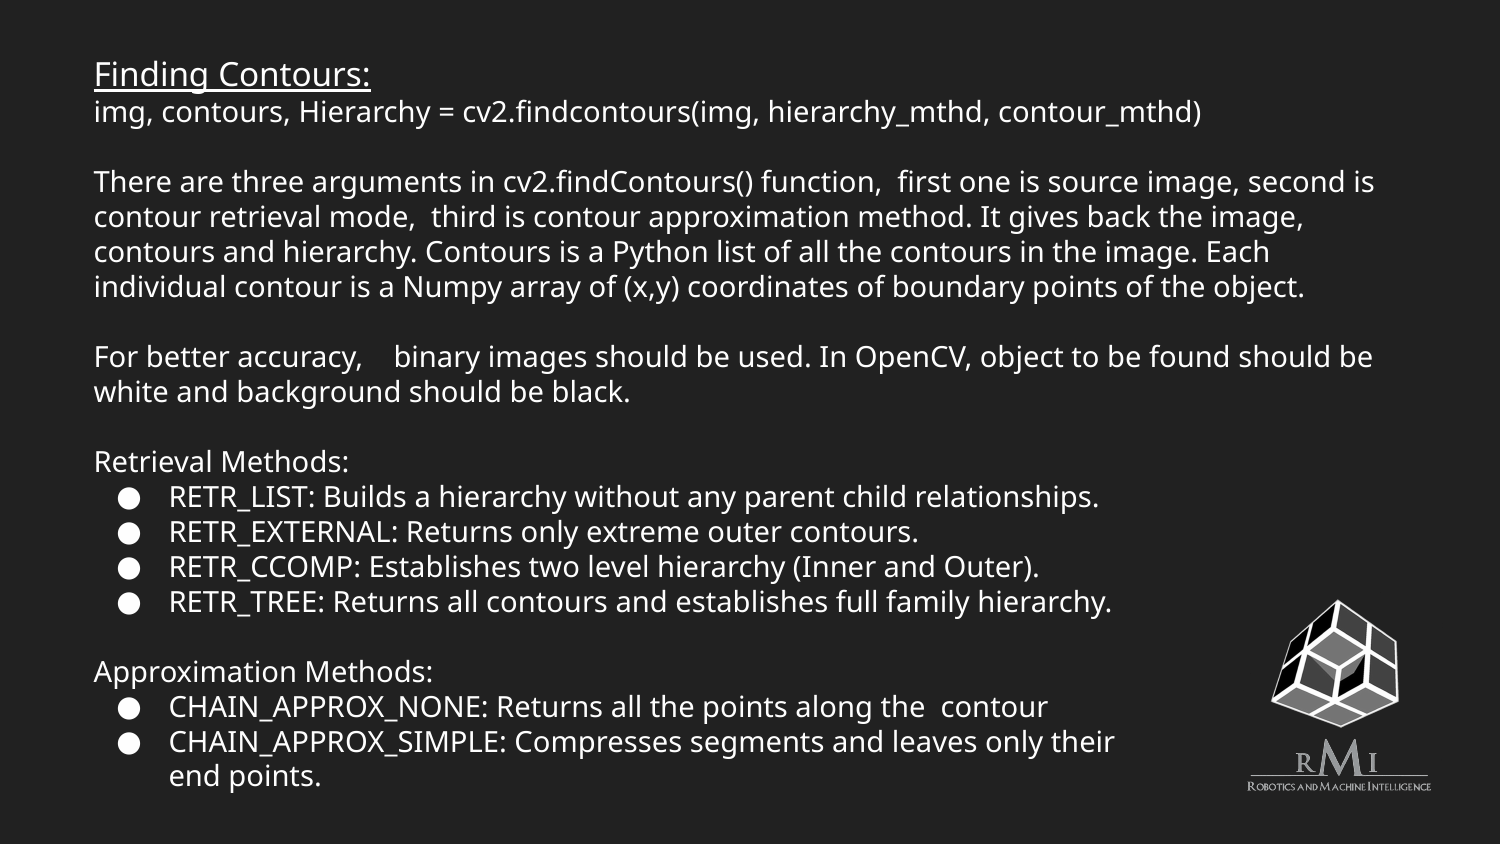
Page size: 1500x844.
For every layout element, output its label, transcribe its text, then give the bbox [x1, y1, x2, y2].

picture [1225, 591, 1457, 800]
text_box Finding Contours: img, contours, Hierarchy = cv2.findcontours(img, hierarchy_mthd, contour_mthd) There are three arguments in cv2.findContours() function, first one is source image, second is contour retrieval mode, third is contour approximation method. It gives back the image, contours and hierarchy. Contours is a Python list of all the contours in the image. Each individual contour is a Numpy array of (x,y) coordinates of boundary points of the object. For better accuracy, binary images should be used. In OpenCV, object to be found should be white and background should be black. Retrieval Methods: RETR_LIST: Builds a hierarchy without any parent child relationships. RETR_EXTERNAL: Returns only extreme outer contours. RETR_CCOMP: Establishes two level hierarchy (Inner and Outer). RETR_TREE: Returns all contours and establishes full family hierarchy. Approximation Methods: CHAIN_APPROX_NONE: Returns all the points along the contour CHAIN_APPROX_SIMPLE: Compresses segments and leaves only their end points. [78, 38, 1422, 808]
